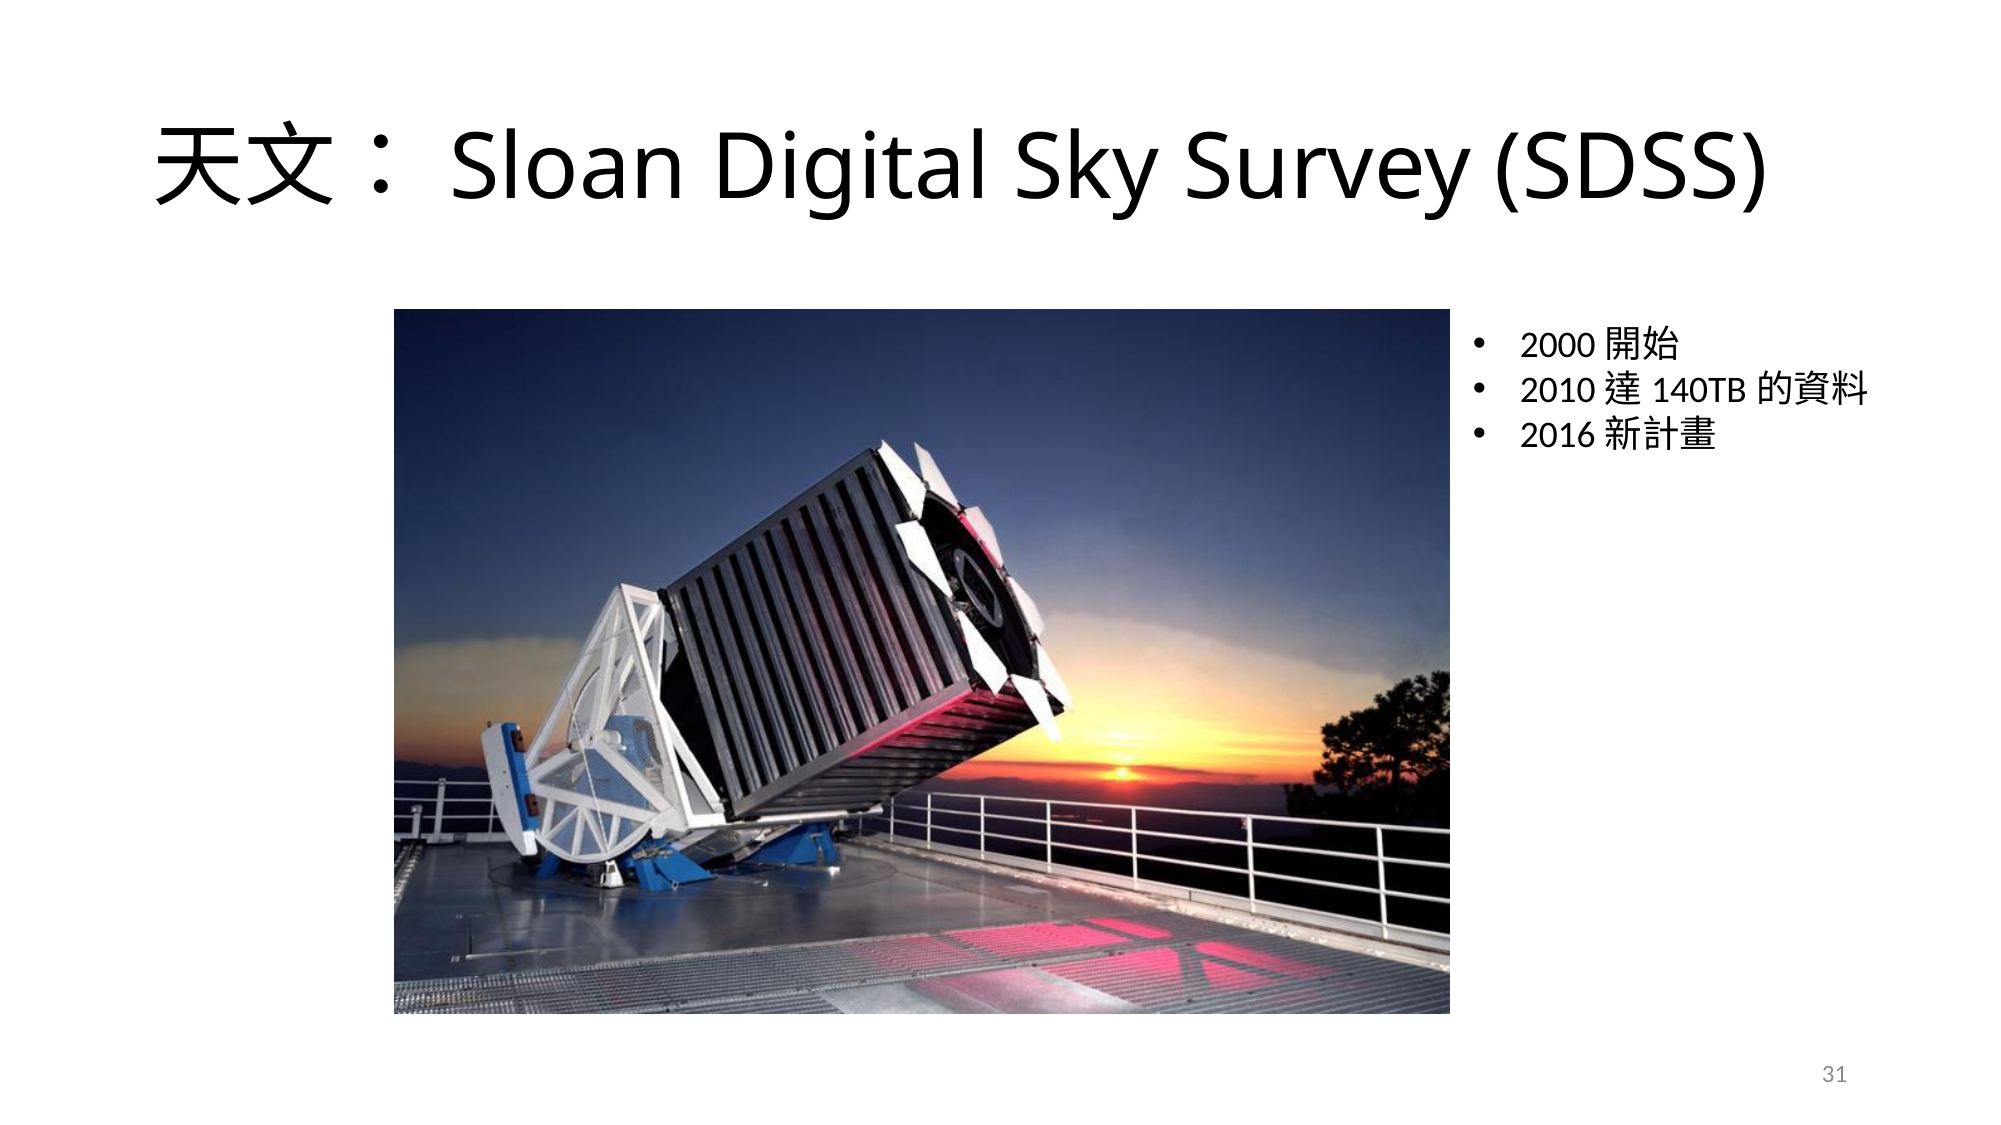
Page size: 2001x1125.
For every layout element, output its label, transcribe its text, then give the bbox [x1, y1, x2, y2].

slide_number 31 [1412, 1042, 1863, 1103]
text_box 2000開始 2010達140TB的資料 2016新計畫 [1458, 312, 1884, 463]
picture [394, 309, 1450, 1014]
title 天文：Sloan Digital Sky Survey (SDSS) [137, 59, 1863, 278]
